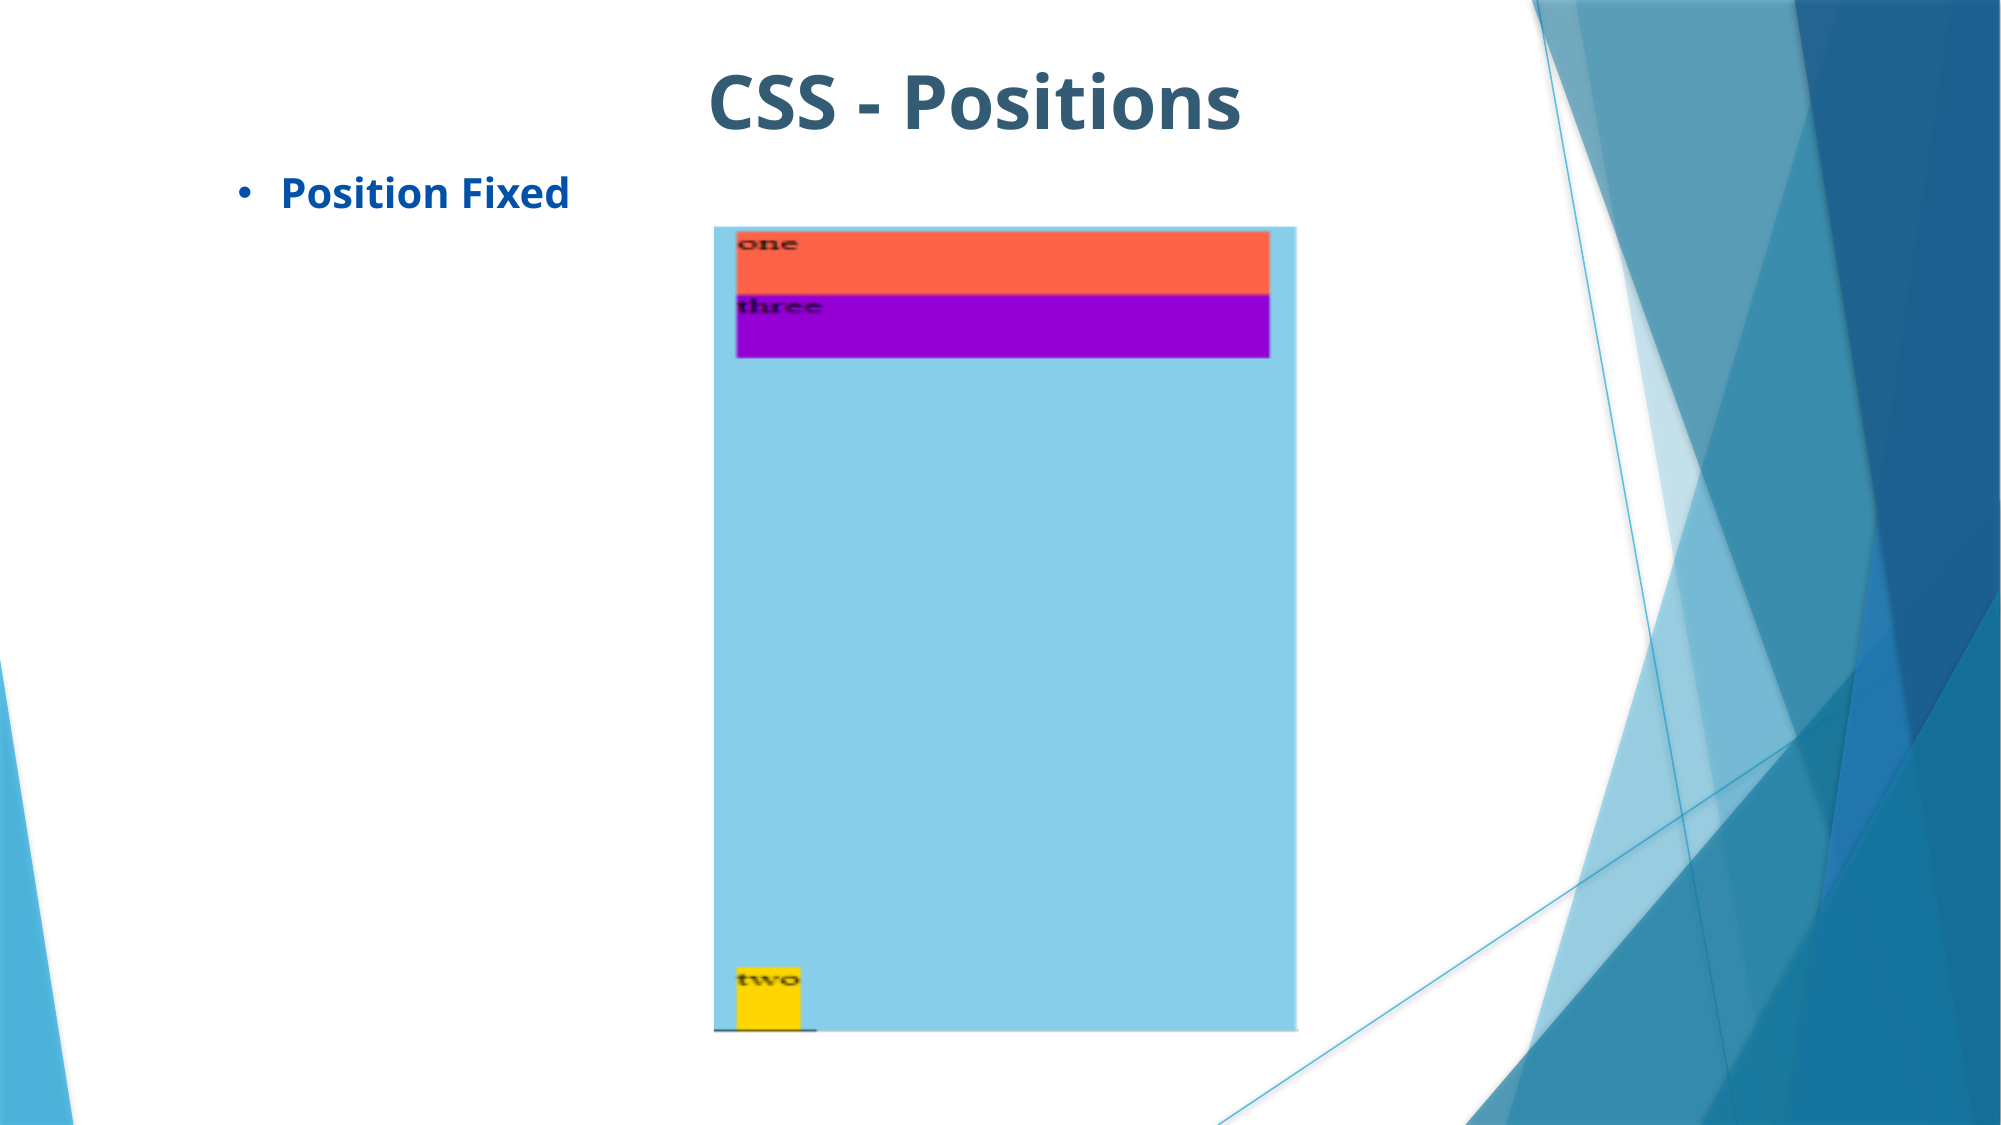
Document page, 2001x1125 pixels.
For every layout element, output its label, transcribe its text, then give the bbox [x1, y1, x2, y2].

text_box CSS - Positions [194, 9, 1776, 145]
text_box [713, 280, 1300, 1037]
text_box Position Fixed [194, 146, 1801, 280]
